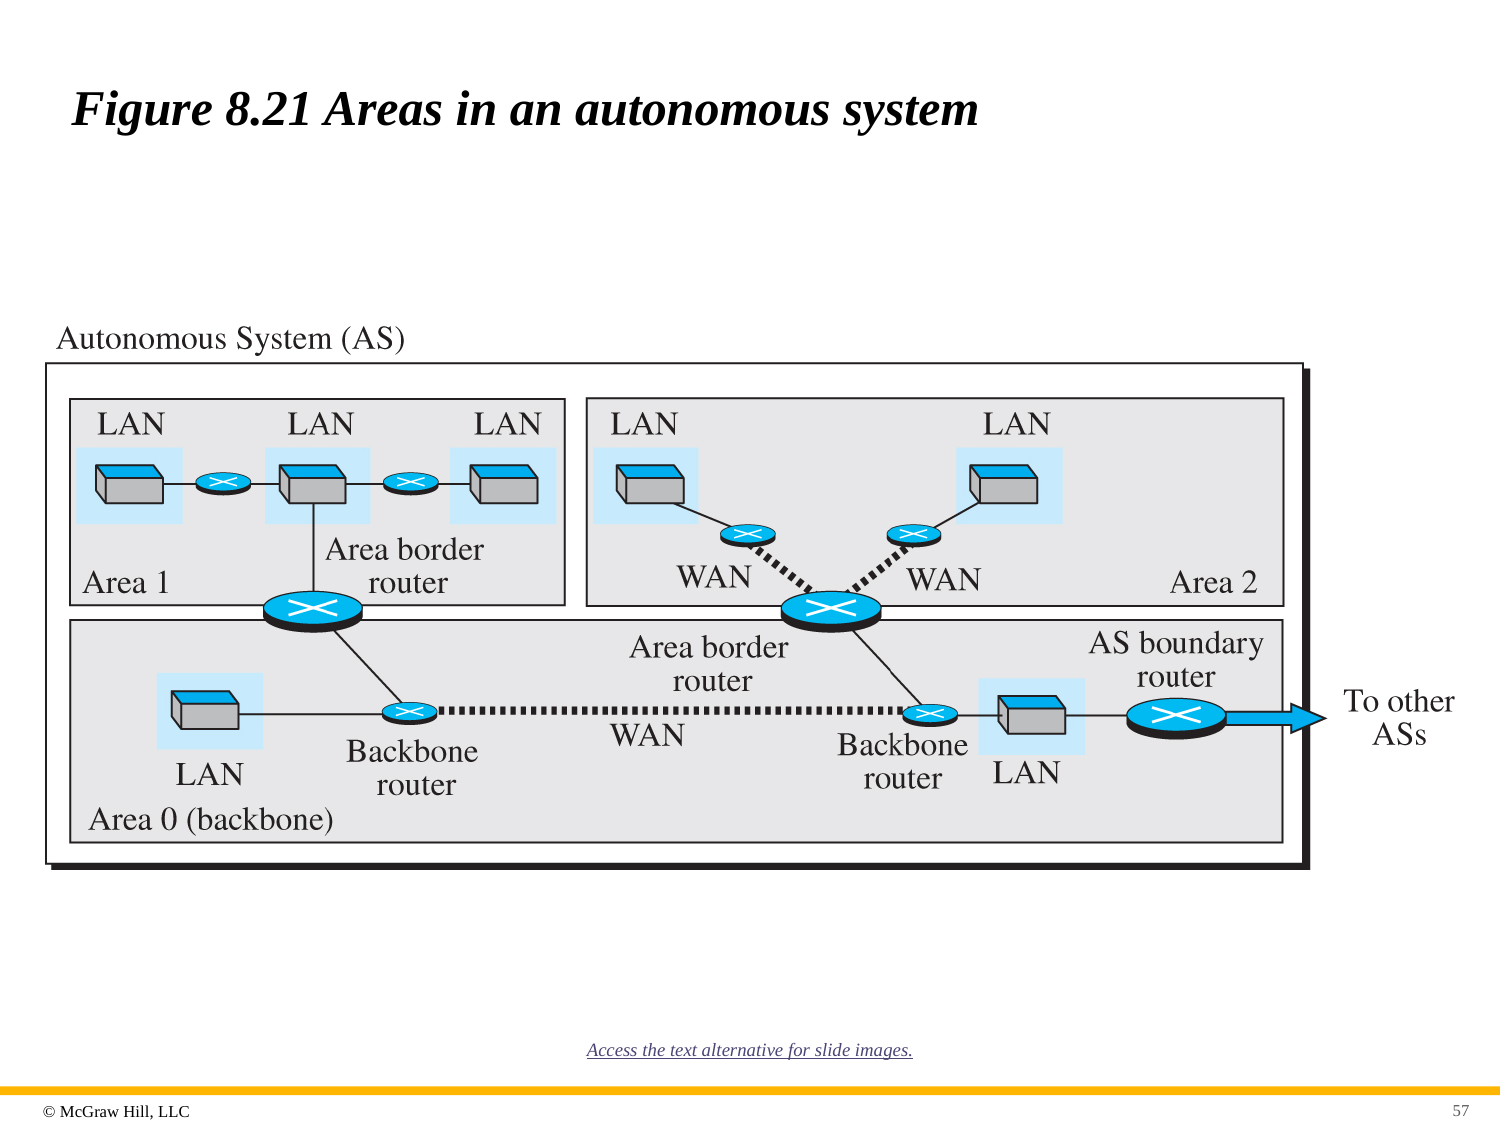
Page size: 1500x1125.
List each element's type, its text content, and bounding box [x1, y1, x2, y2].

slide_number 57 [1418, 1096, 1477, 1123]
title Figure 8.21 Areas in an autonomous system [56, 50, 1444, 162]
picture [44, 321, 1455, 870]
list Access the text alternative for slide images. [525, 1033, 975, 1066]
